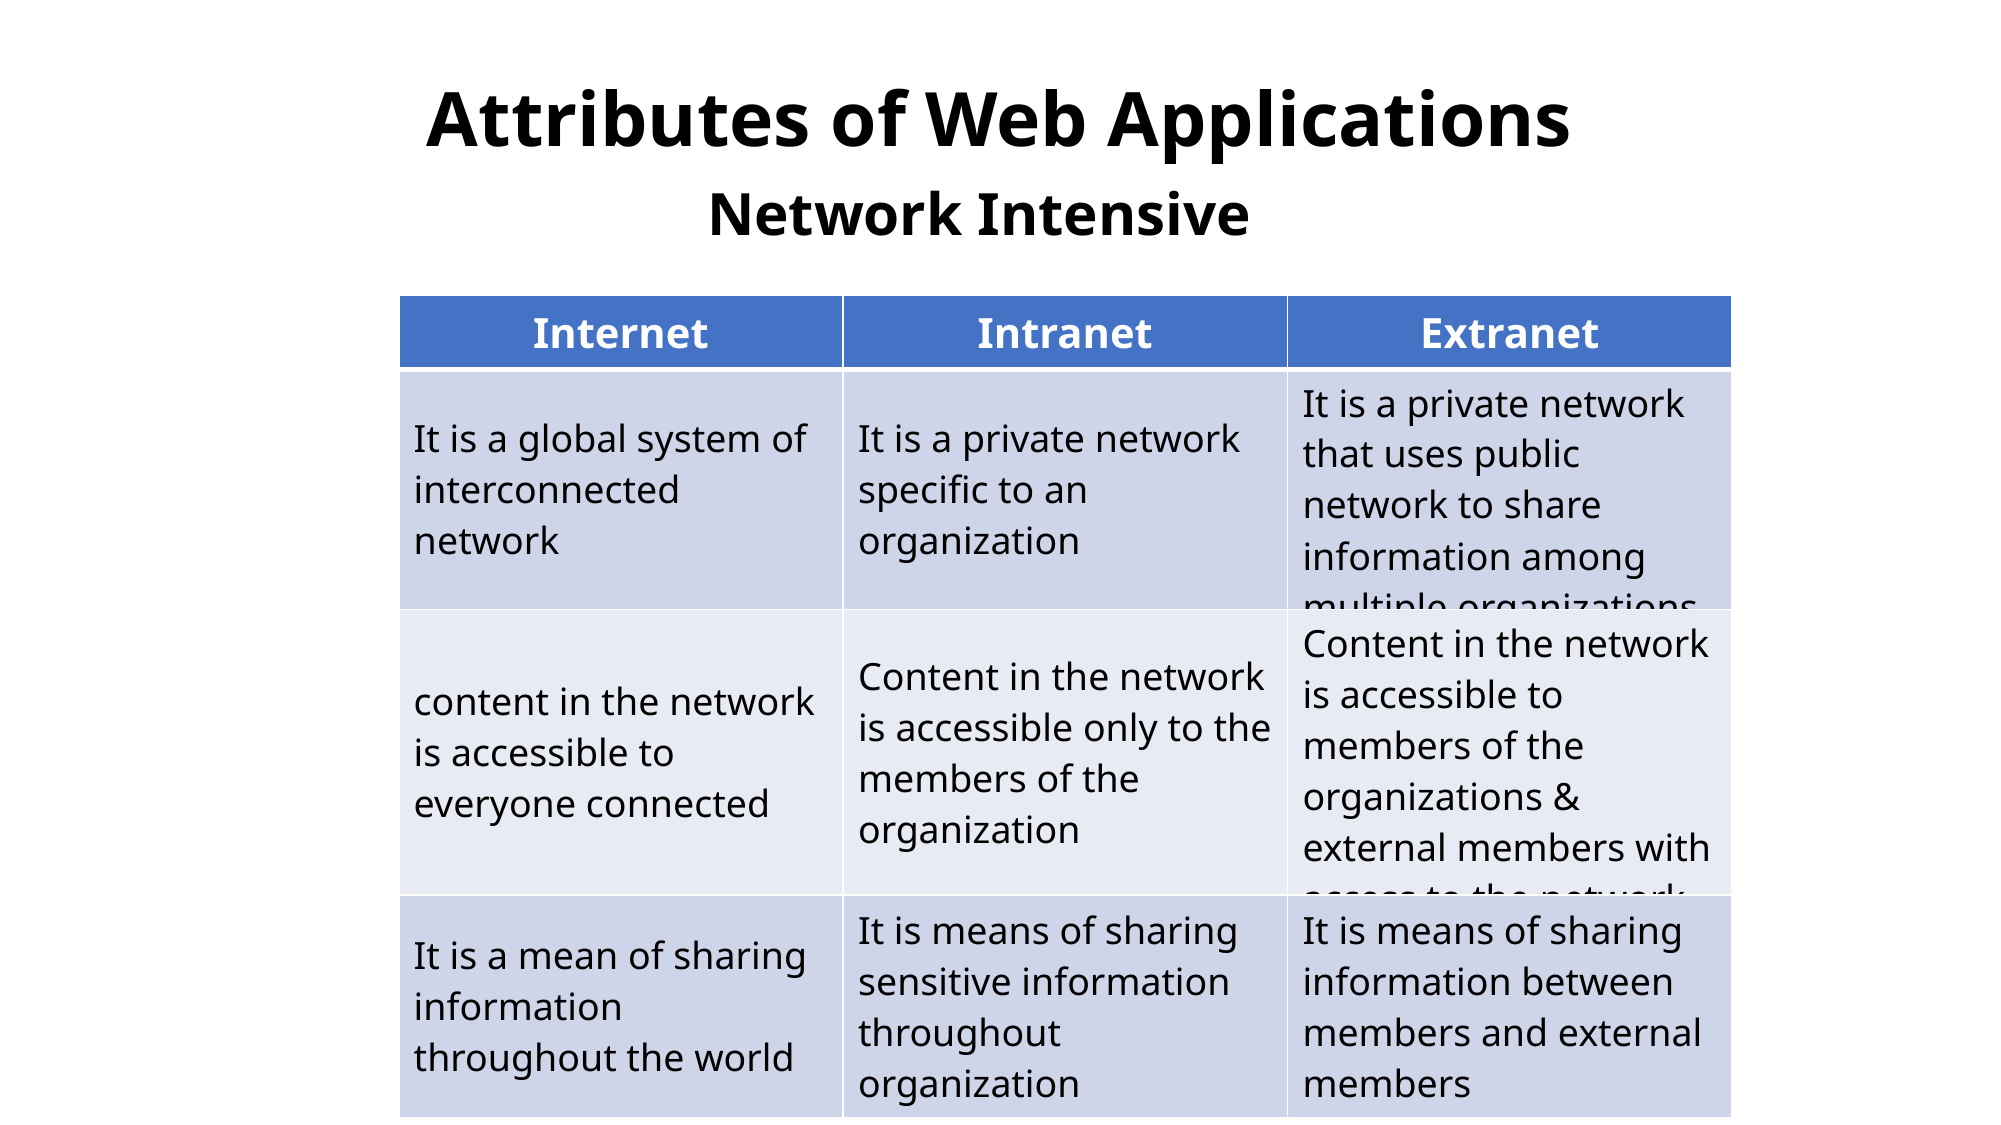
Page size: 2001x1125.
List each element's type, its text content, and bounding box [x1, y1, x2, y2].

table_header Internet [400, 296, 842, 367]
text_box Attributes of Web Applications [411, 63, 1589, 169]
table_cell It is a global system of interconnected network [400, 372, 842, 609]
text_box Network Intensive [650, 169, 1308, 255]
table_cell content in the network is accessible to everyone connected [400, 610, 842, 894]
table_cell Content in the network is accessible only to the members of the organization [844, 610, 1287, 894]
table_cell Content in the network is accessible to members of the organizations & external members with access to the network [1288, 610, 1731, 894]
table_cell It is means of sharing sensitive information throughout organization [844, 896, 1287, 1117]
table_cell It is a mean of sharing information throughout the world [400, 896, 842, 1117]
table_cell It is a private network specific to an organization [844, 372, 1287, 609]
table_cell It is means of sharing information between members and external members [1288, 896, 1731, 1117]
table_header Intranet [844, 296, 1287, 367]
table_cell It is a private network that uses public network to share information among multiple organizations [1288, 372, 1731, 609]
table_header Extranet [1288, 296, 1731, 367]
